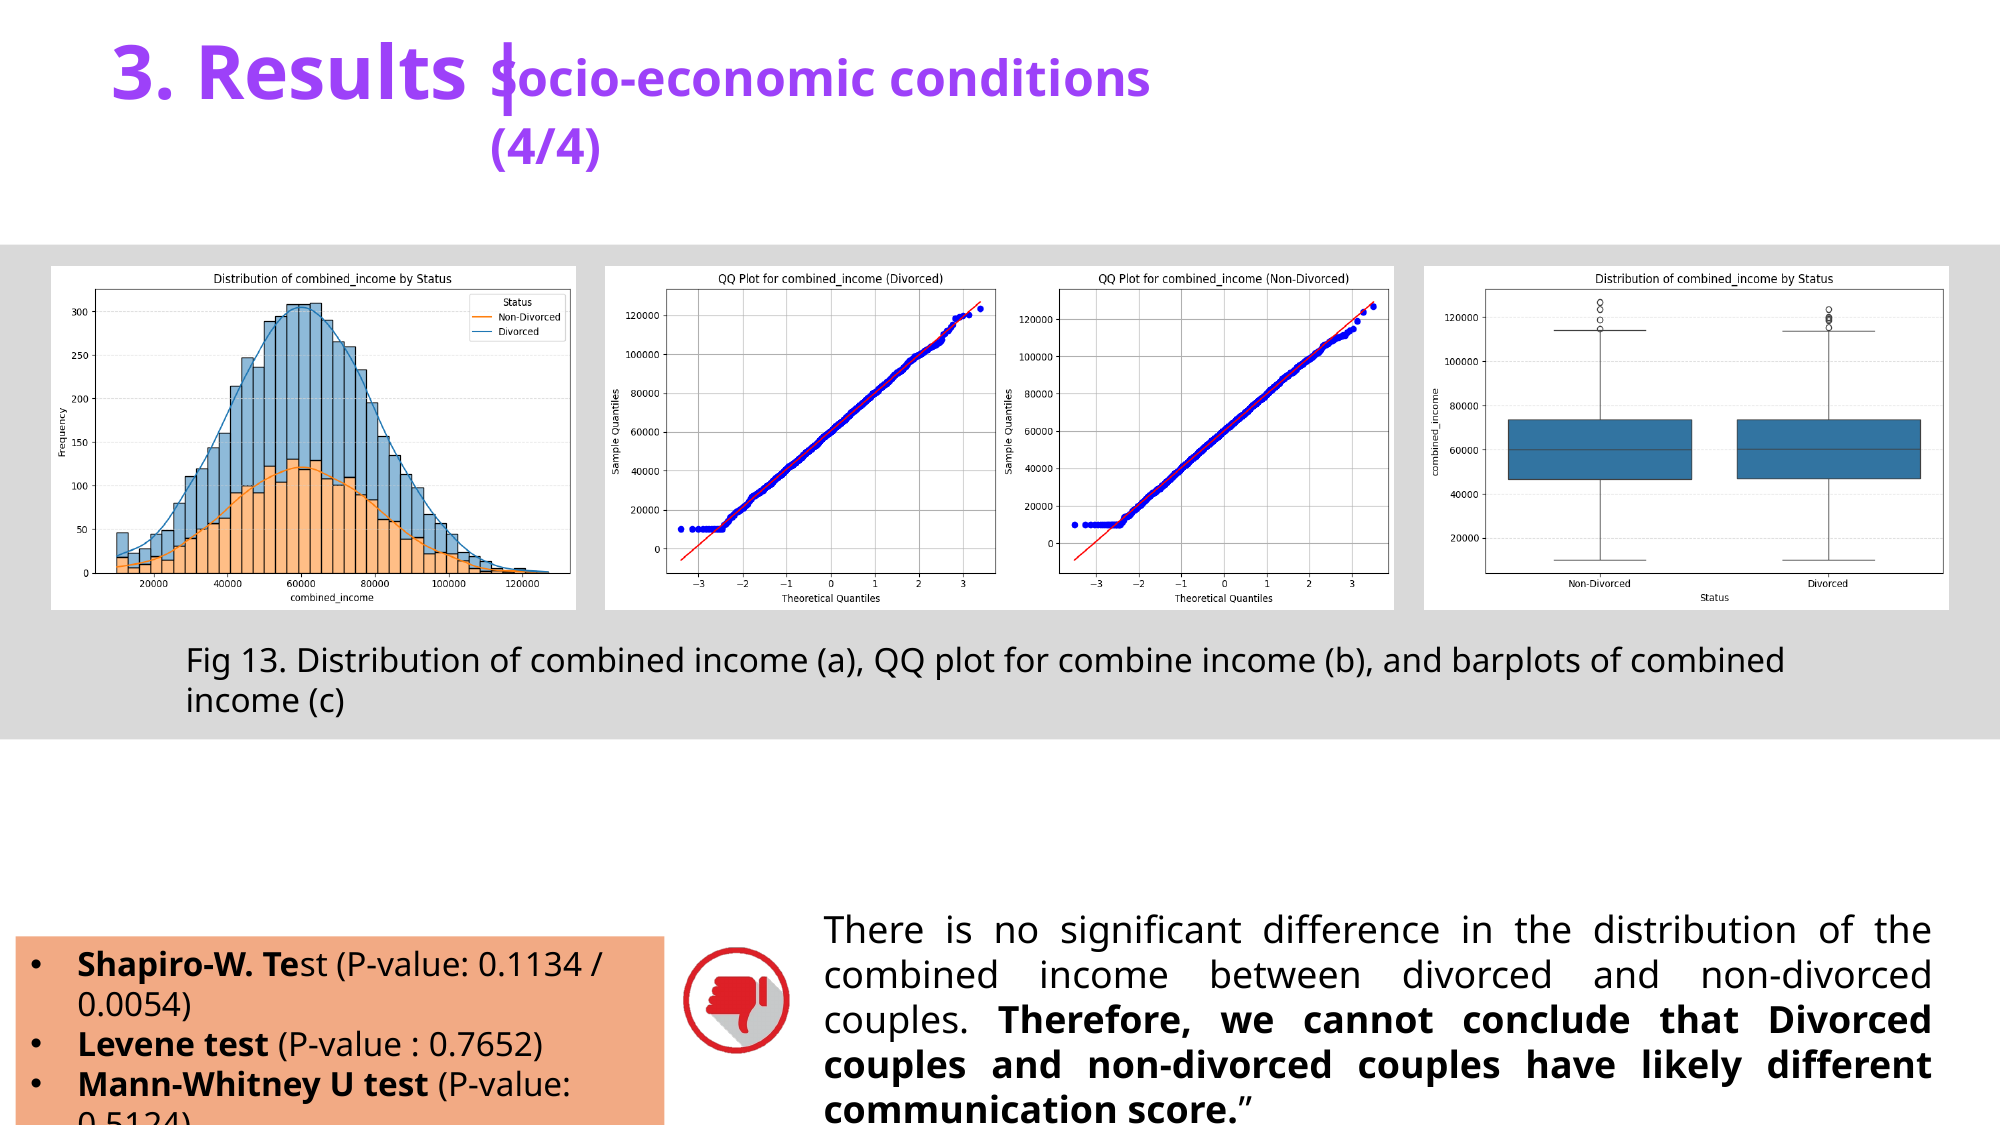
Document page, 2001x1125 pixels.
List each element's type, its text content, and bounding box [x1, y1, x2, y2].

text_box Fig 13. Distribution of combined income (a), QQ plot for combine income (b), and barplots of combined income (c) [170, 631, 1823, 727]
picture [678, 941, 795, 1067]
text_box There is no significant difference in the distribution of the combined income between divorced and non-divorced couples. Therefore, we cannot conclude that Divorced couples and non-divorced couples have likely different communication score.” [808, 898, 1949, 1125]
picture [50, 265, 576, 610]
text_box Socio-economic conditions (4/4) [475, 29, 1258, 183]
text_box [0, 243, 2000, 741]
text_box 3. Results | [96, 60, 475, 154]
text_box Shapiro-W. Test (P-value: 0.1134 / 0.0054) Levene test (P-value : 0.7652) Mann-Whitney U test (P-value: 0.5124) [15, 936, 665, 1125]
picture [1424, 265, 1949, 610]
picture [605, 265, 1395, 610]
